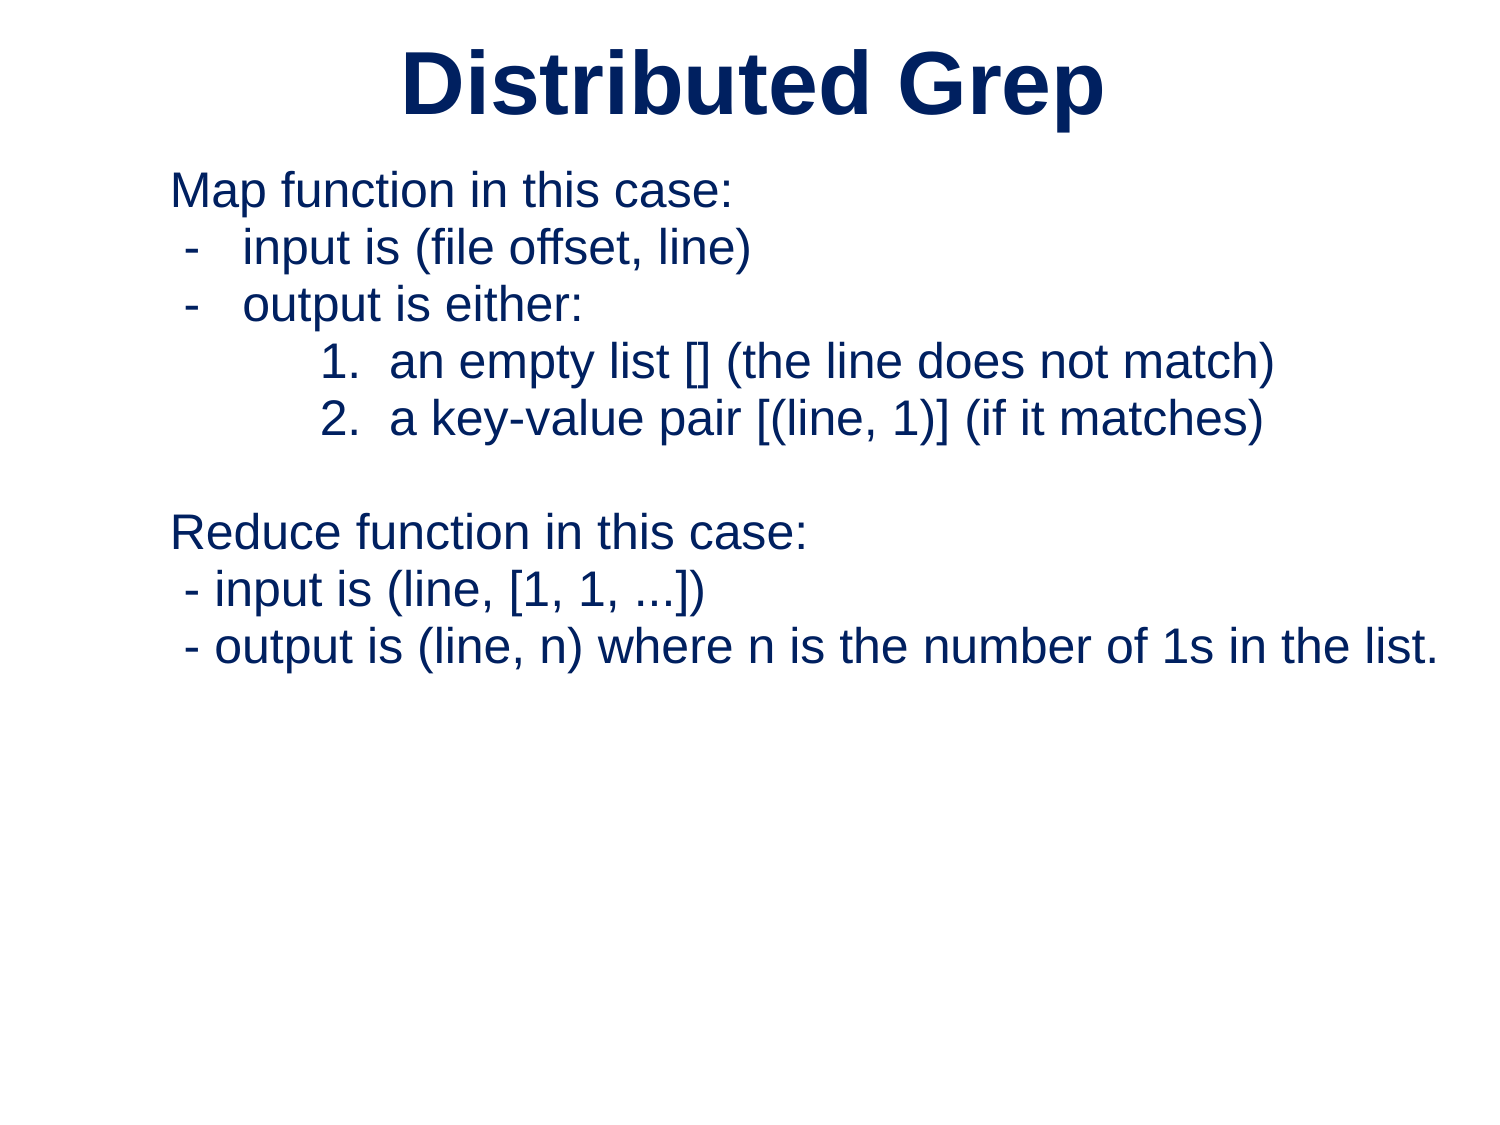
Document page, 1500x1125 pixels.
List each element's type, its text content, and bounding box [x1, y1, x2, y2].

text_box Distributed Grep [129, 33, 1378, 135]
list Map function in this case: - input is (file offset, line) - output is either: 1. an empty list [] (the line does not match) 2. a key-value pair [(line, 1)] (if it matches) Reduce function in this case: - input is (line, [1, 1, ...]) - output is (line, n) where n is the number of 1s in the list. [169, 162, 1442, 1037]
